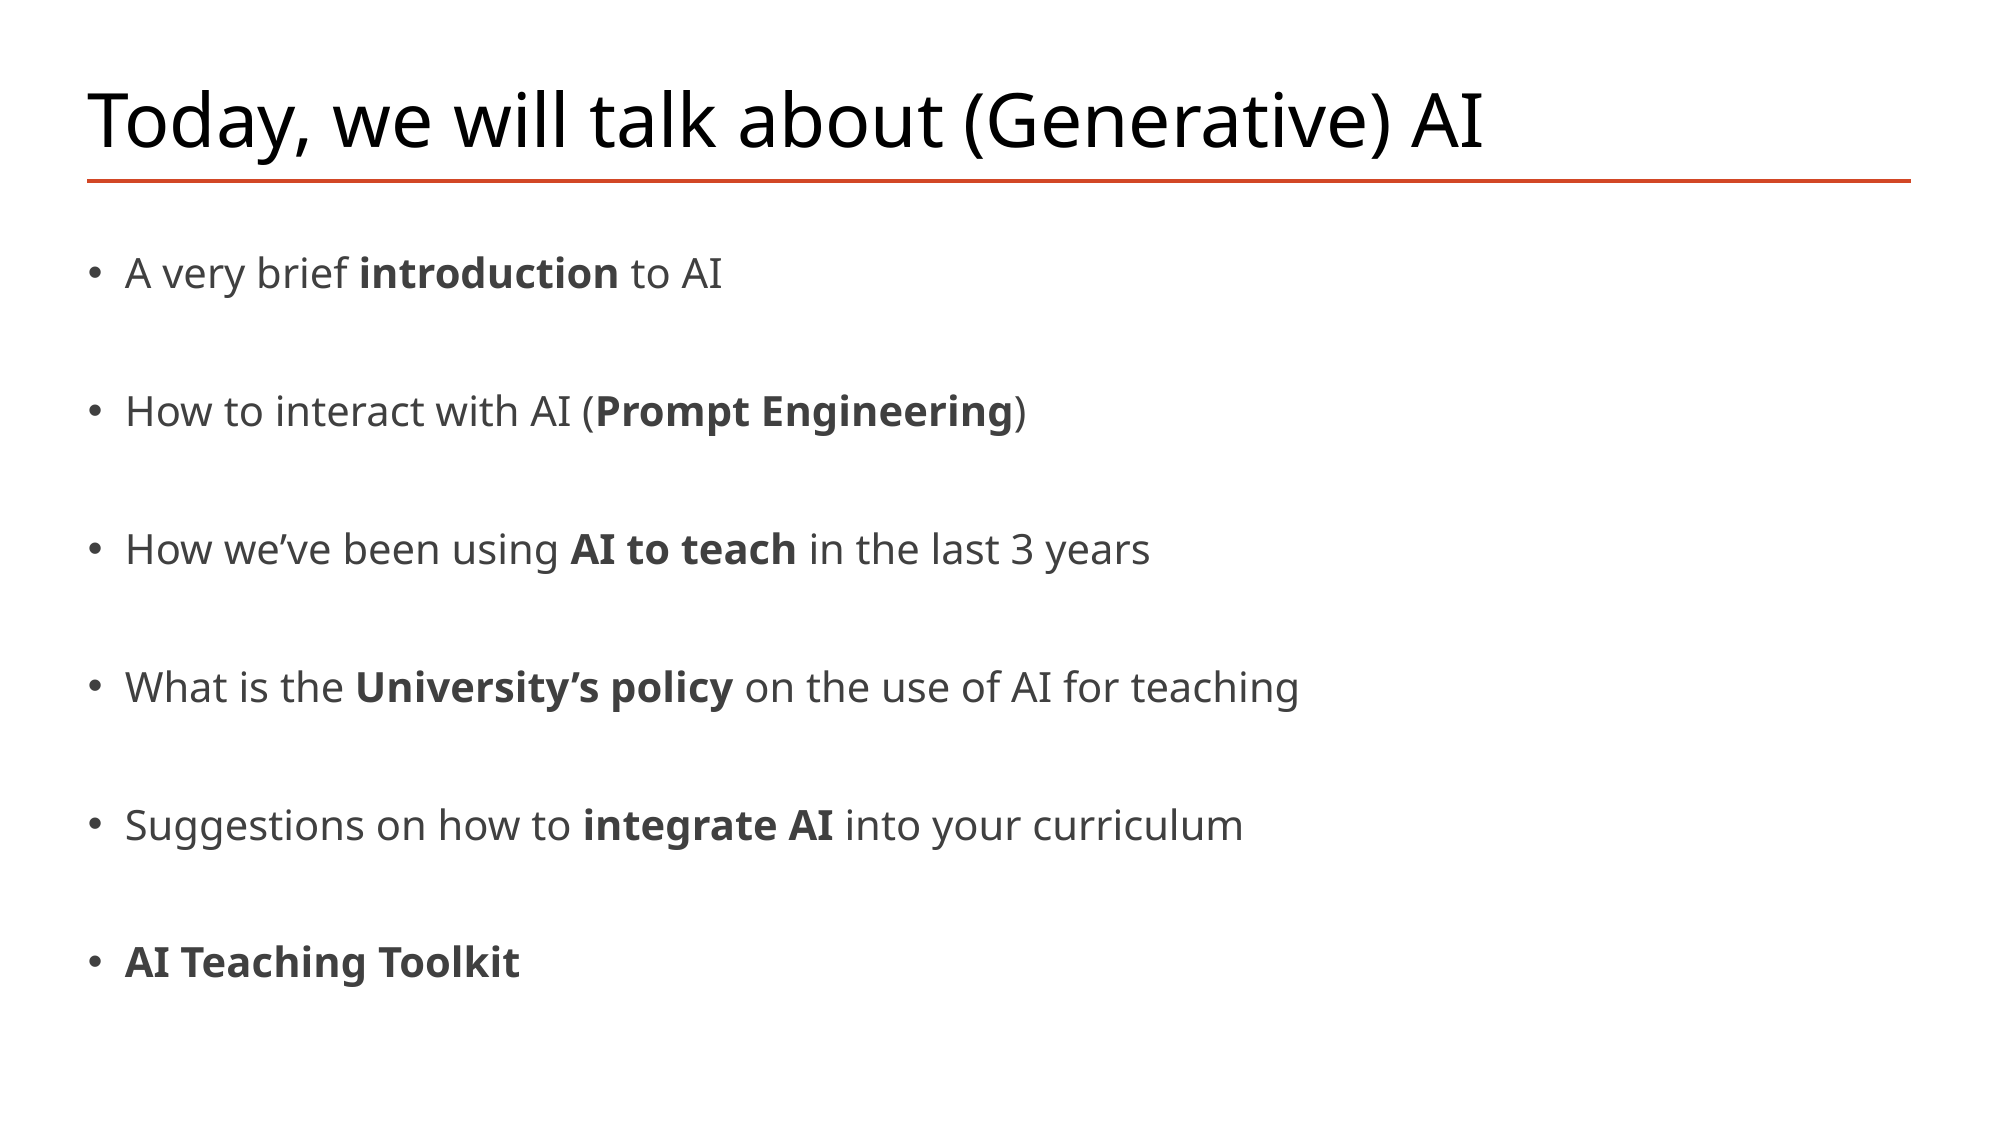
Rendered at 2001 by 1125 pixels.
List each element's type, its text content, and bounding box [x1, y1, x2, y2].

list A very brief introduction to AI How to interact with AI (Prompt Engineering) How we’ve been using AI to teach in the last 3 years What is the University’s policy on the use of AI for teaching Suggestions on how to integrate AI into your curriculum AI Teaching Toolkit [72, 239, 1897, 999]
title Today, we will talk about (Generative) AI [72, 70, 1897, 176]
